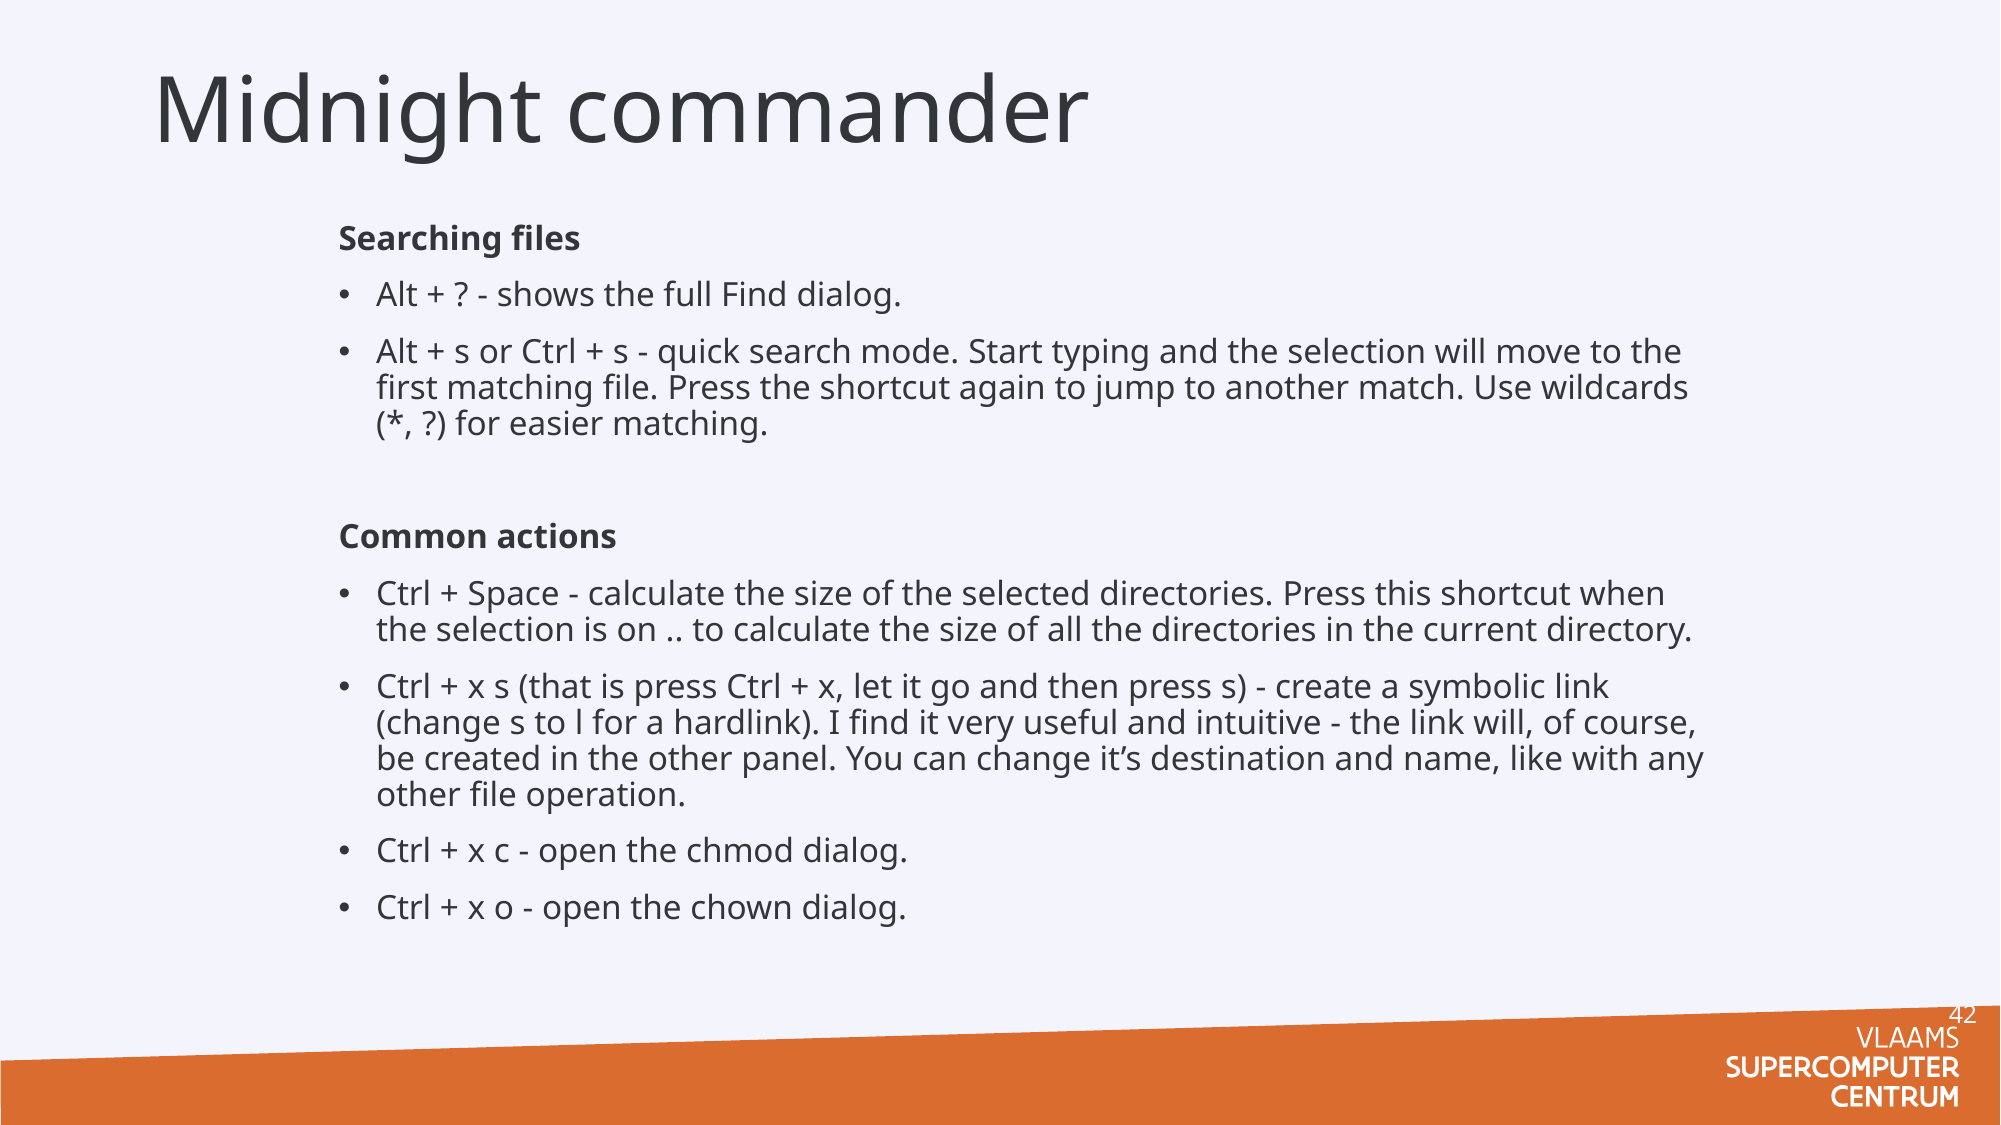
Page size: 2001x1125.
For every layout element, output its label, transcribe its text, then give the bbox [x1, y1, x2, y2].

picture [1725, 1021, 1960, 1117]
slide_number 42 [1787, 992, 1993, 1040]
list Searching files Alt + ? - shows the full Find dialog. Alt + s or Ctrl + s - quick search mode. Start typing and the selection will move to the first matching file. Press the shortcut again to jump to another match. Use wildcards (*, ?) for easier matching. Common actions Ctrl + Space - calculate the size of the selected directories. Press this shortcut when the selection is on .. to calculate the size of all the directories in the current directory. Ctrl + x s (that is press Ctrl + x, let it go and then press s) - create a symbolic link (change s to l for a hardlink). I find it very useful and intuitive - the link will, of course, be created in the other panel. You can change it’s destination and name, like with any other file operation. Ctrl + x c - open the chmod dialog. Ctrl + x o - open the chown dialog. [338, 221, 1721, 948]
title Midnight commander [137, 4, 1863, 222]
